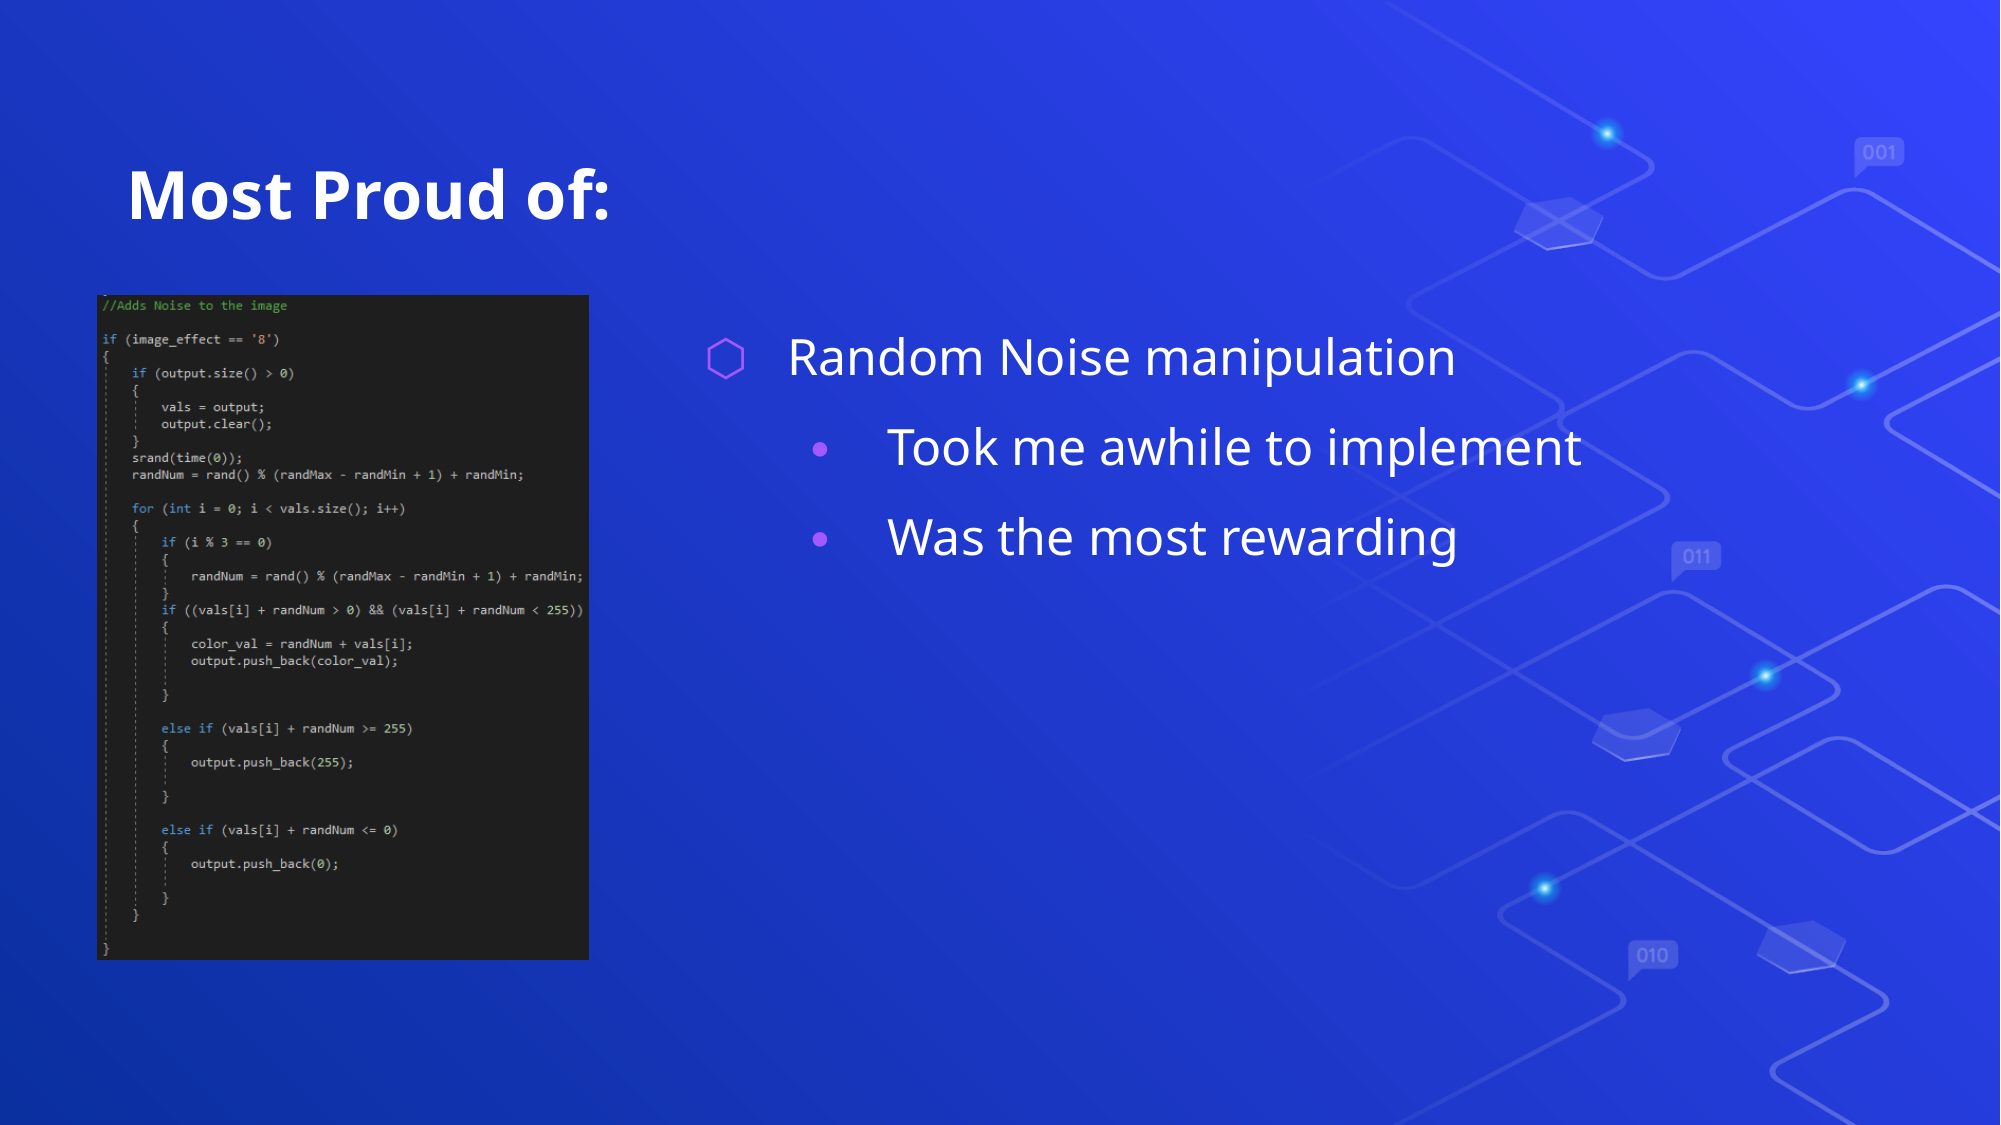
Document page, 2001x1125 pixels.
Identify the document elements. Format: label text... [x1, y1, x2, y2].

title Most Proud of: [126, 45, 1443, 233]
list Random Noise manipulation Took me awhile to implement Was the most rewarding [687, 295, 1842, 960]
picture [0, 0, 2000, 1125]
